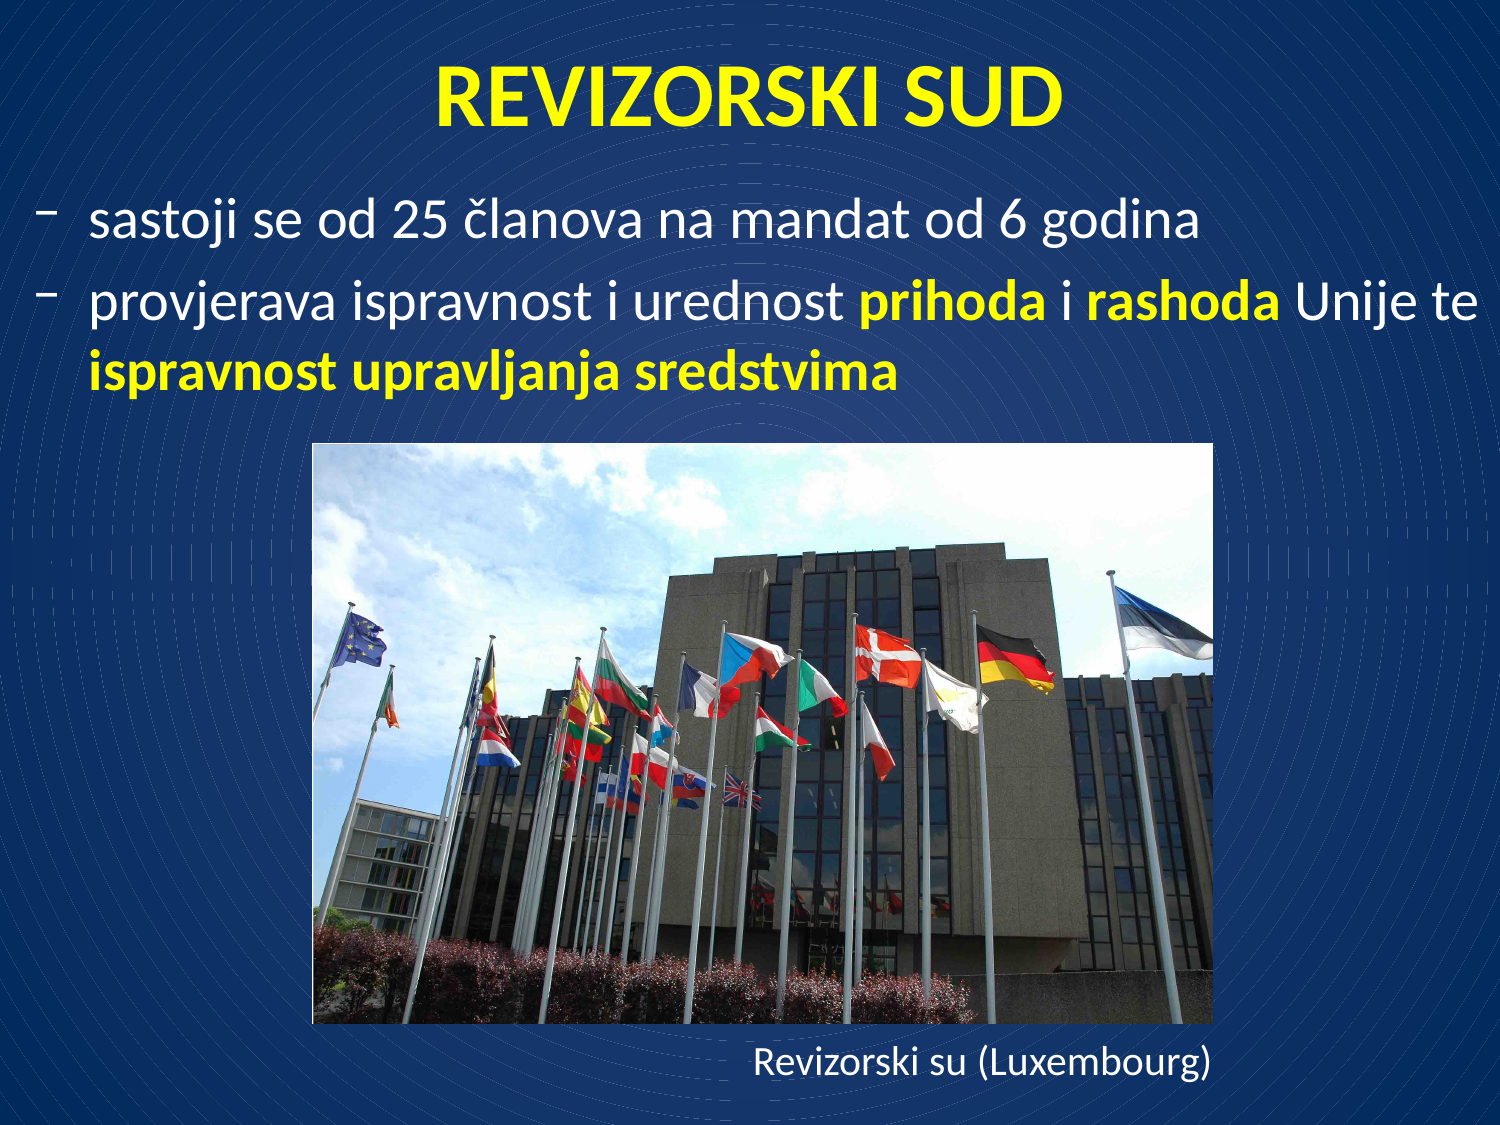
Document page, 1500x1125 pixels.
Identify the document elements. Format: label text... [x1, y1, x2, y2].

title REVIZORSKI SUD [0, 0, 1500, 183]
picture [312, 443, 1213, 1024]
text_box Revizorski su (Luxembourg) [738, 1026, 1235, 1091]
list sastoji se od 25 članova na mandat od 6 godina provjerava ispravnost i urednost prihoda i rashoda Unije te ispravnost upravljanja sredstvima [17, 172, 1500, 504]
